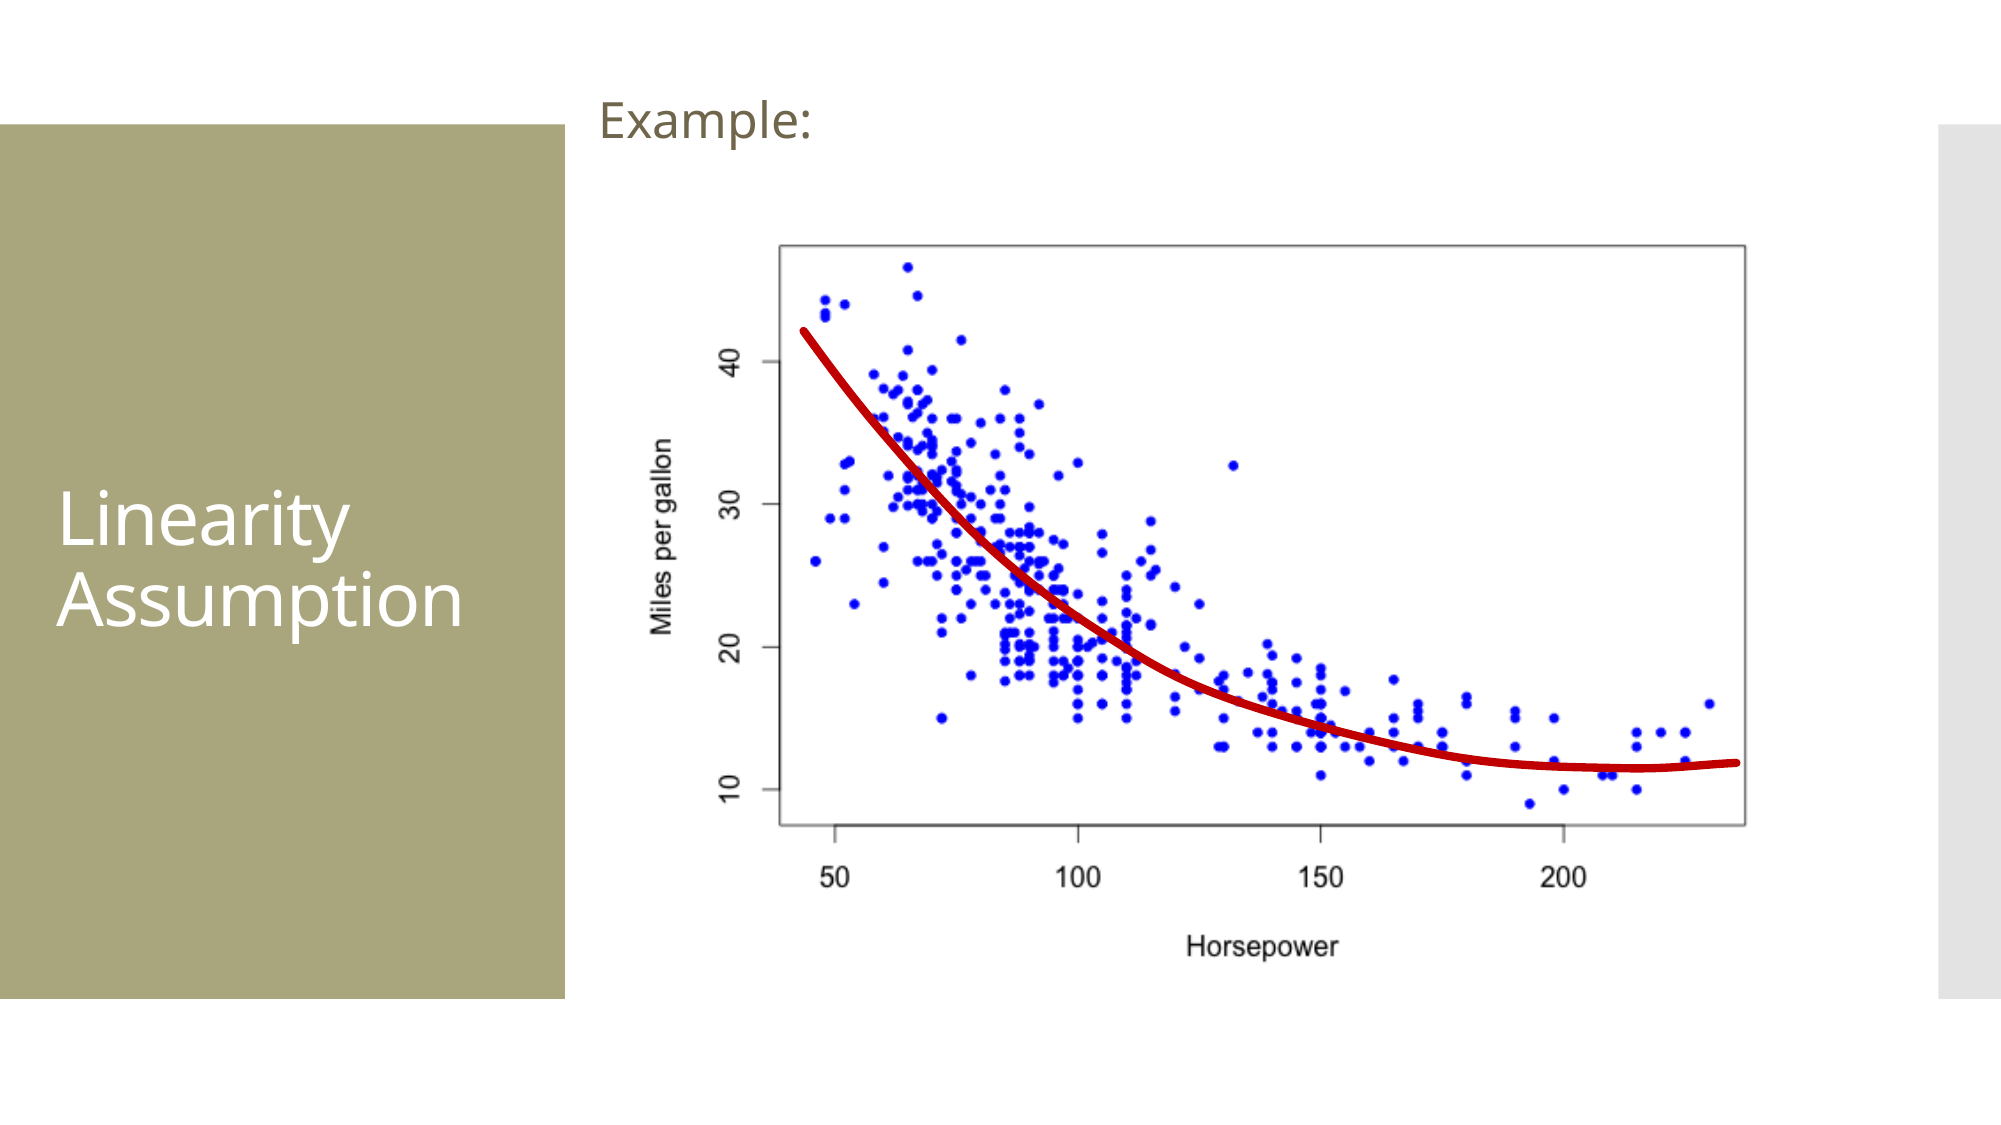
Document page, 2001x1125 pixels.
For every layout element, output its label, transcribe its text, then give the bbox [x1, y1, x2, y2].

picture [640, 219, 1817, 999]
title Linearity Assumption [41, 184, 525, 940]
text_box Example: [583, 88, 1860, 1091]
